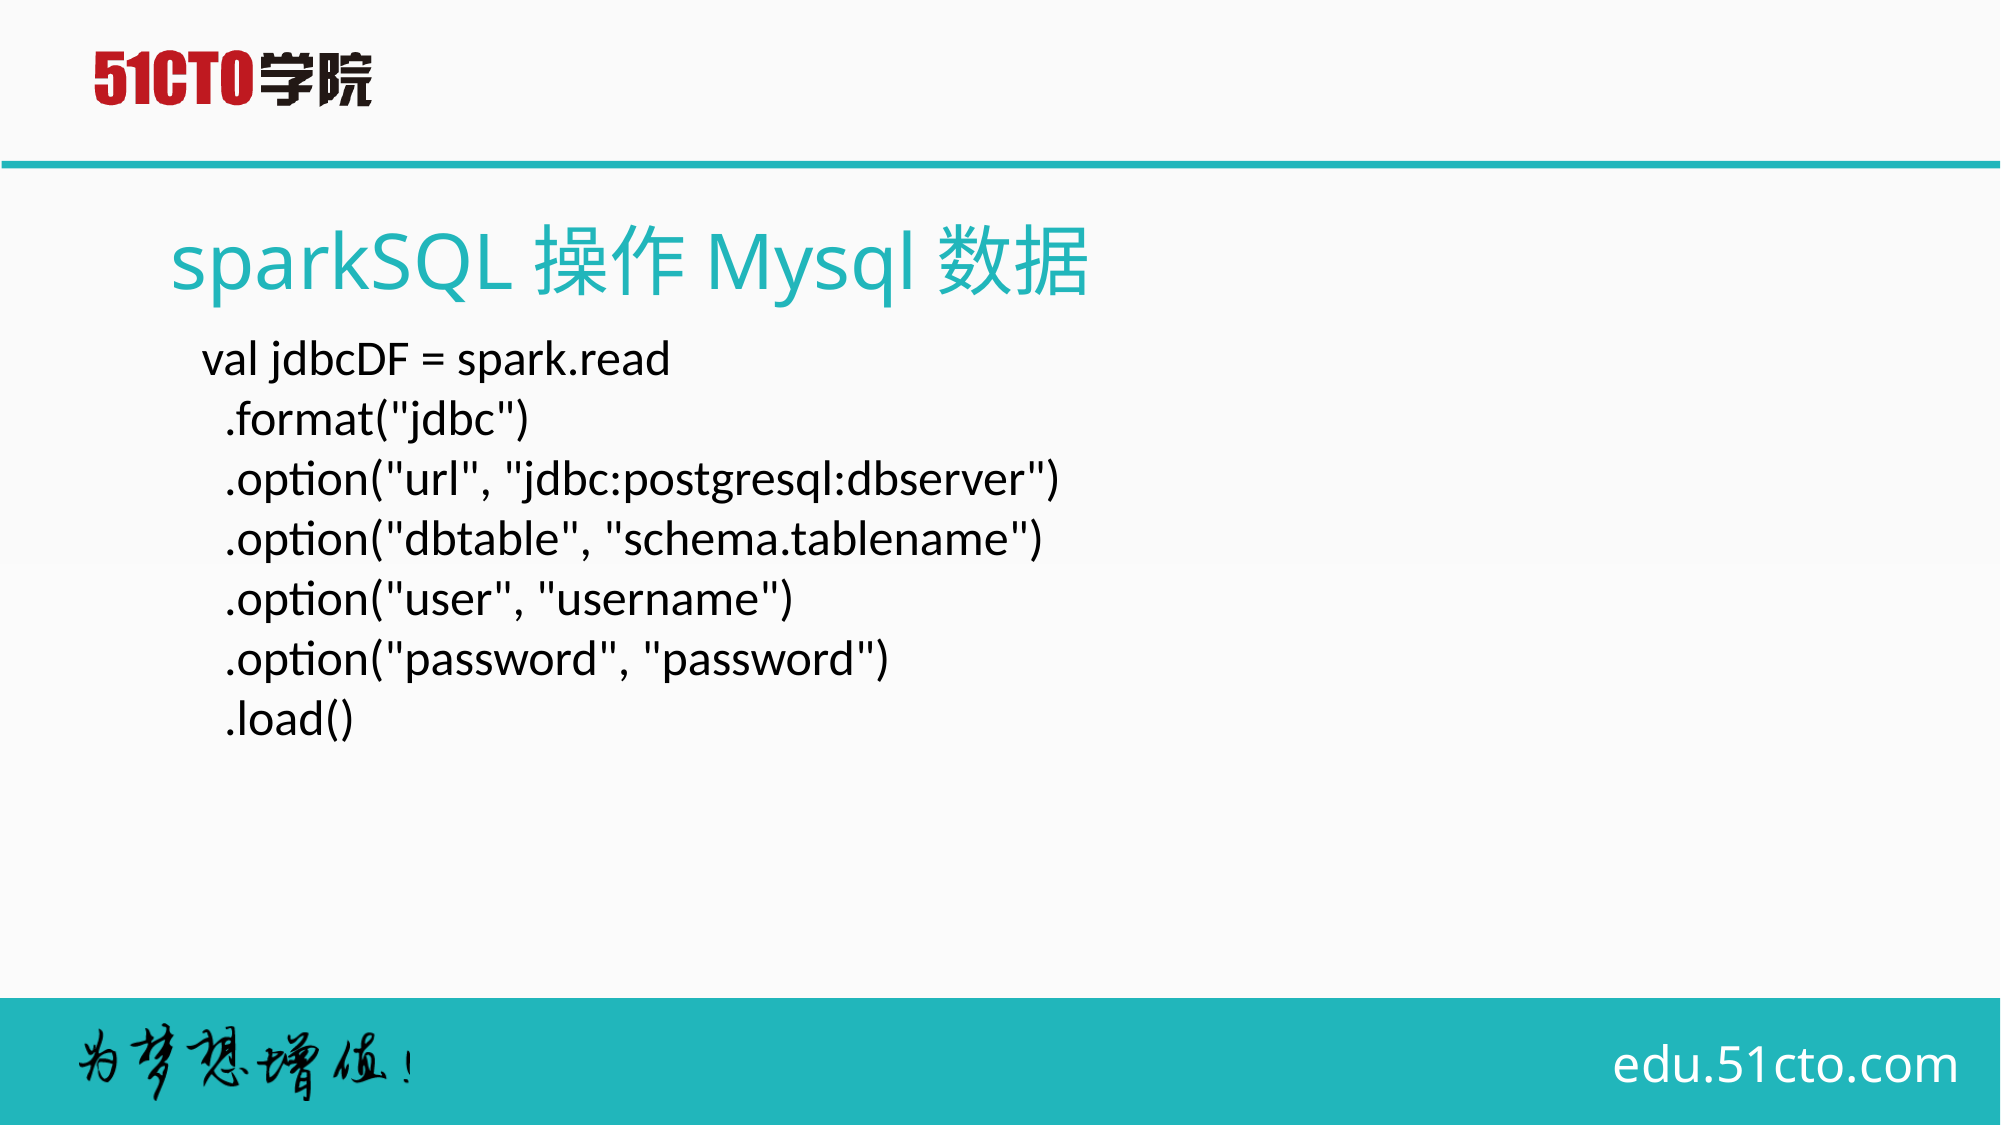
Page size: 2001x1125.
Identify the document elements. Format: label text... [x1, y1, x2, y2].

picture [79, 1023, 410, 1101]
text_box val jdbcDF = spark.read .format("jdbc") .option("url", "jdbc:postgresql:dbserver") .option("dbtable", "schema.tablename") .option("user", "username") .option("password", "password") .load() [194, 317, 1806, 753]
picture [90, 42, 375, 111]
title sparkSQL操作Mysql数据 [162, 199, 1838, 319]
